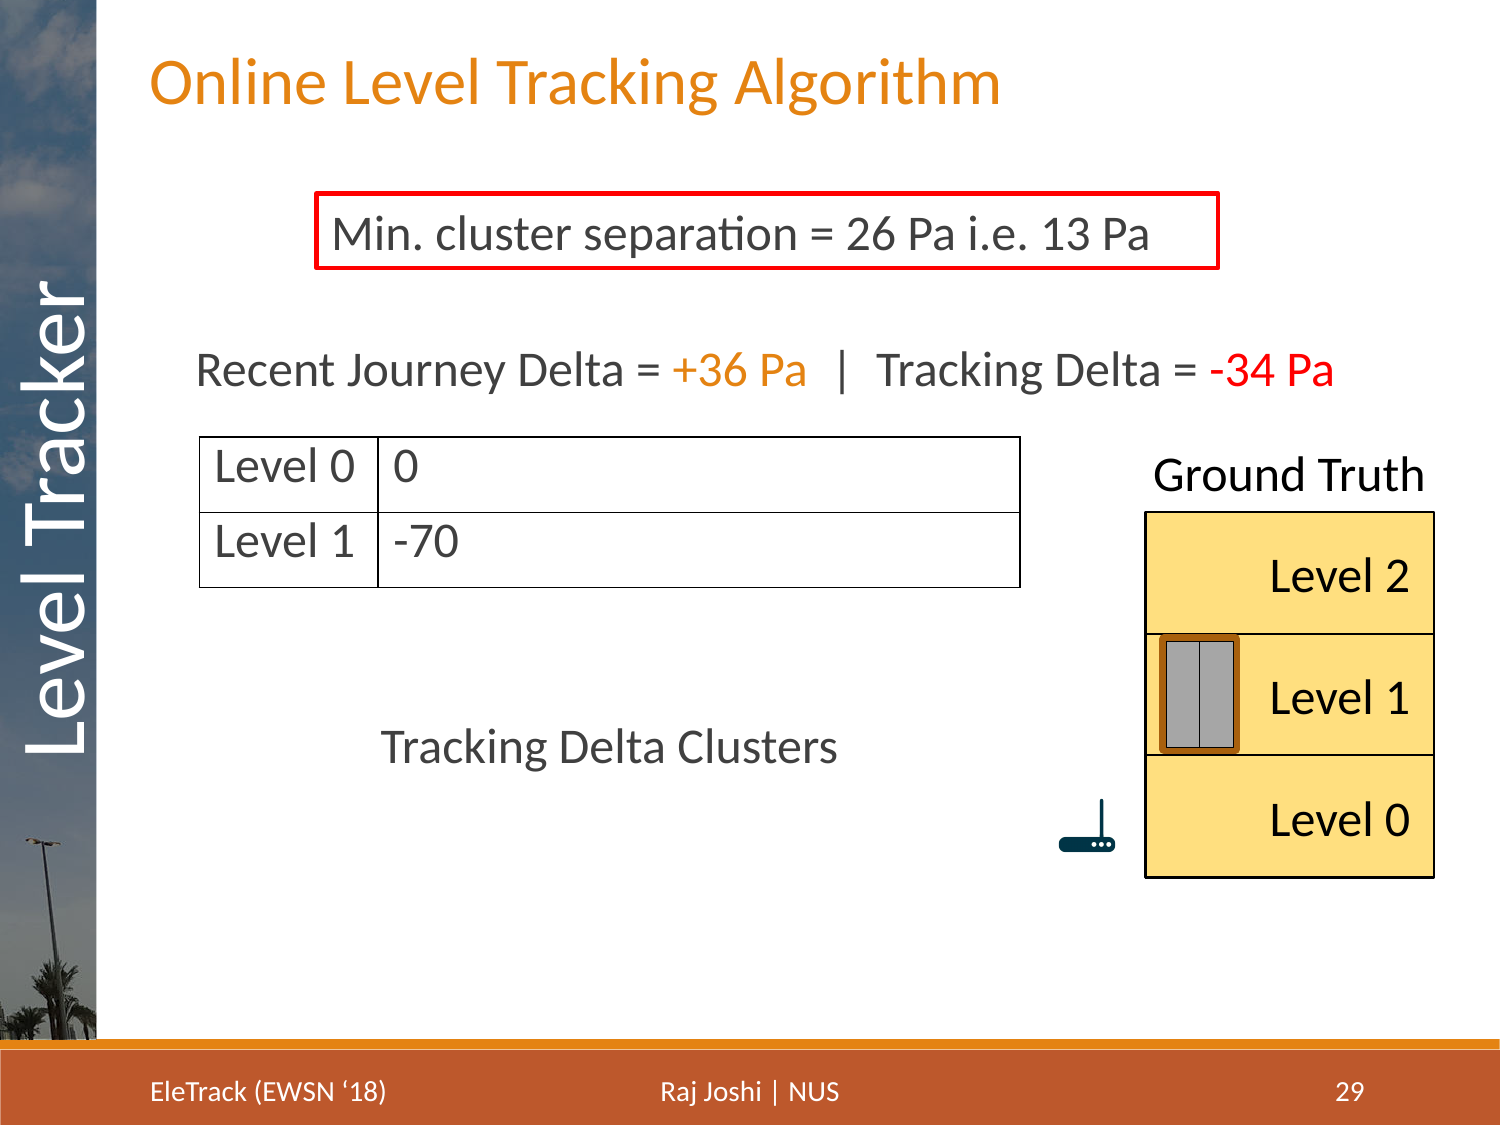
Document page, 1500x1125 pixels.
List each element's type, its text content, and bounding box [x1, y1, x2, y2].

picture [1054, 787, 1122, 856]
text_box Recent Journey Delta = +36 Pa | Tracking Delta = -34 Pa [180, 328, 1404, 404]
table_header Level 0 [200, 438, 377, 512]
text_box [1244, 643, 1435, 752]
table_header 0 [379, 438, 1019, 512]
slide_number EleTrack (EWSN ‘18) [135, 1059, 440, 1120]
text_box [1144, 639, 1159, 754]
text_box Online Level Tracking Algorithm [135, 30, 1450, 126]
text_box Ground Truth [1138, 433, 1441, 509]
footer Raj Joshi | NUS [453, 1059, 1047, 1120]
text_box Level 1 [1254, 657, 1426, 732]
text_box [1144, 511, 1435, 633]
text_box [1163, 638, 1236, 750]
table_cell -70 [379, 513, 1019, 587]
table_cell Level 1 [200, 513, 377, 587]
text_box Level 0 [1254, 778, 1426, 854]
text_box Level 2 [1254, 534, 1426, 610]
text_box Tracking Delta Clusters [365, 706, 854, 781]
slide_number 29 [1218, 1059, 1380, 1120]
text_box [1144, 760, 1435, 876]
picture [0, 0, 97, 1040]
